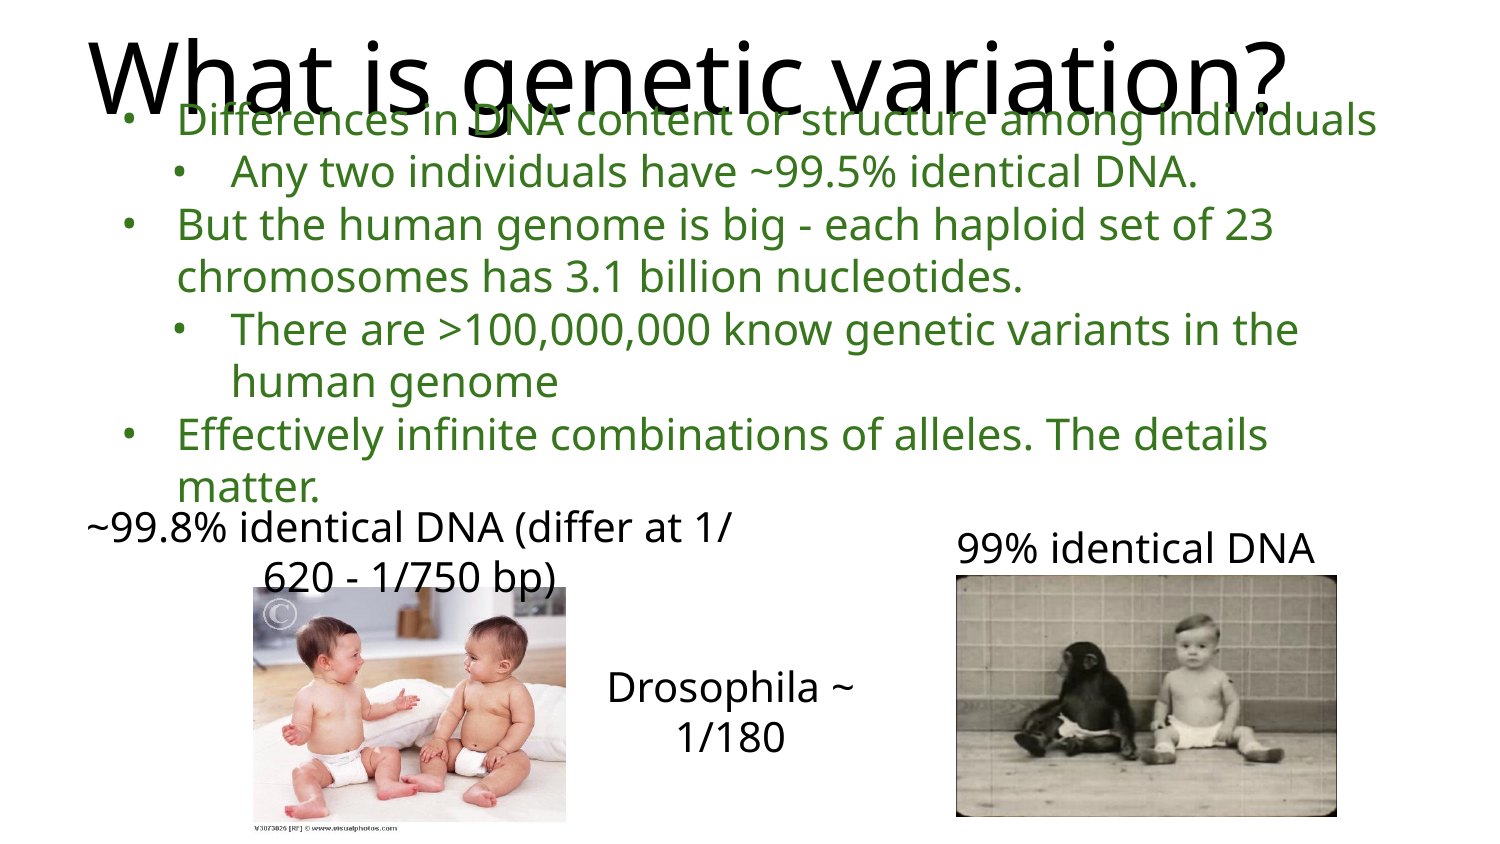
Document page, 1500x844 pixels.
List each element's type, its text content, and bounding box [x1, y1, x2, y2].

list Differences in DNA content or structure among individuals Any two individuals have ~99.5% identical DNA. But the human genome is big - each haploid set of 23 chromosomes has 3.1 billion nucleotides. There are >100,000,000 know genetic variants in the human genome Effectively infinite combinations of alleles. The details matter. [83, 145, 1417, 458]
title What is genetic variation? [82, 21, 1415, 127]
picture [252, 587, 567, 834]
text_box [909, 526, 1362, 817]
text_box Drosophila ~ 1/180 [571, 690, 904, 731]
text_box ~99.8% identical DNA (differ at 1/ 620 - 1/750 bp) [57, 530, 762, 571]
